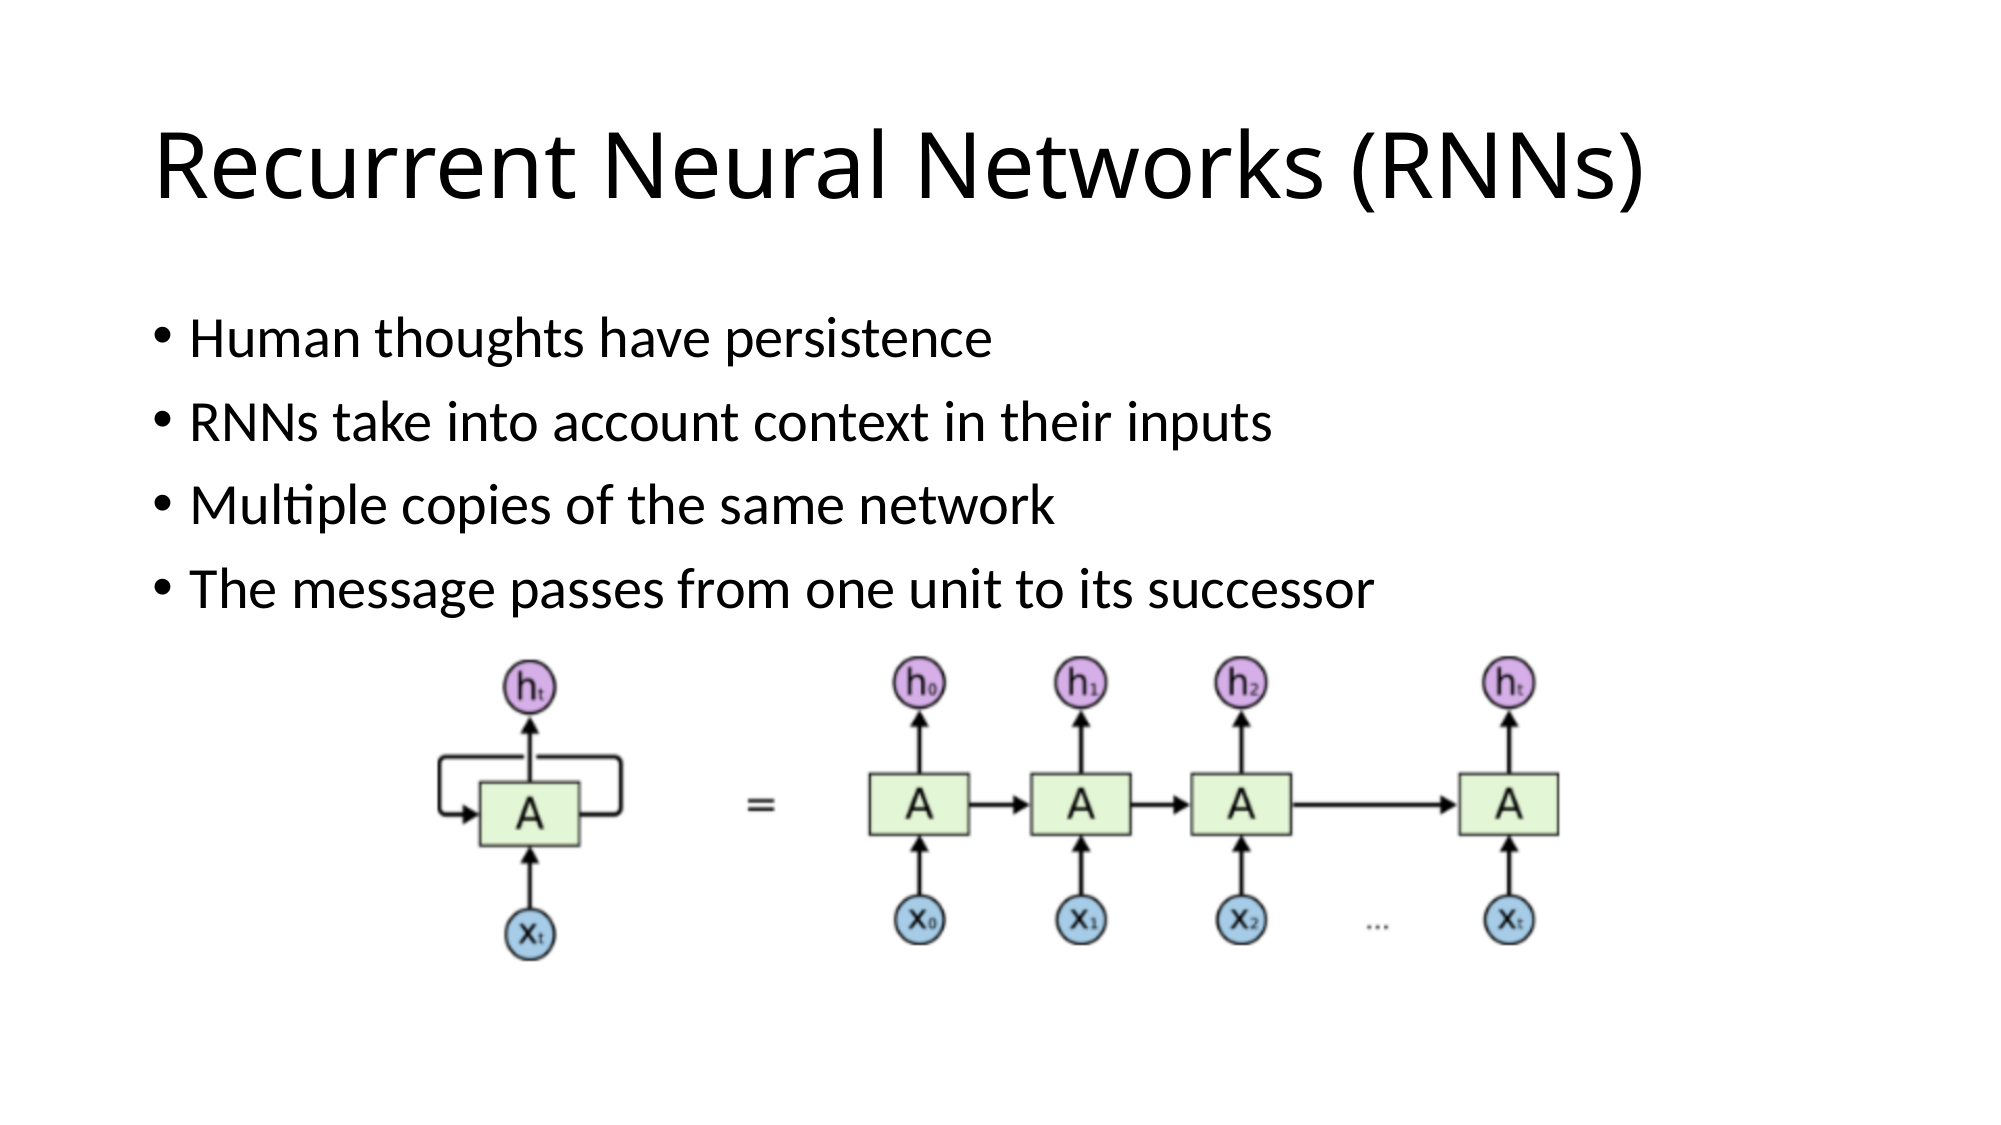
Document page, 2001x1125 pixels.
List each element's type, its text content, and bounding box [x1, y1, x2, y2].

title Recurrent Neural Networks (RNNs) [137, 59, 1863, 278]
picture [398, 638, 661, 987]
picture [725, 650, 1578, 968]
list Human thoughts have persistence RNNs take into account context in their inputs Multiple copies of the same network The message passes from one unit to its successor [137, 299, 1863, 1014]
